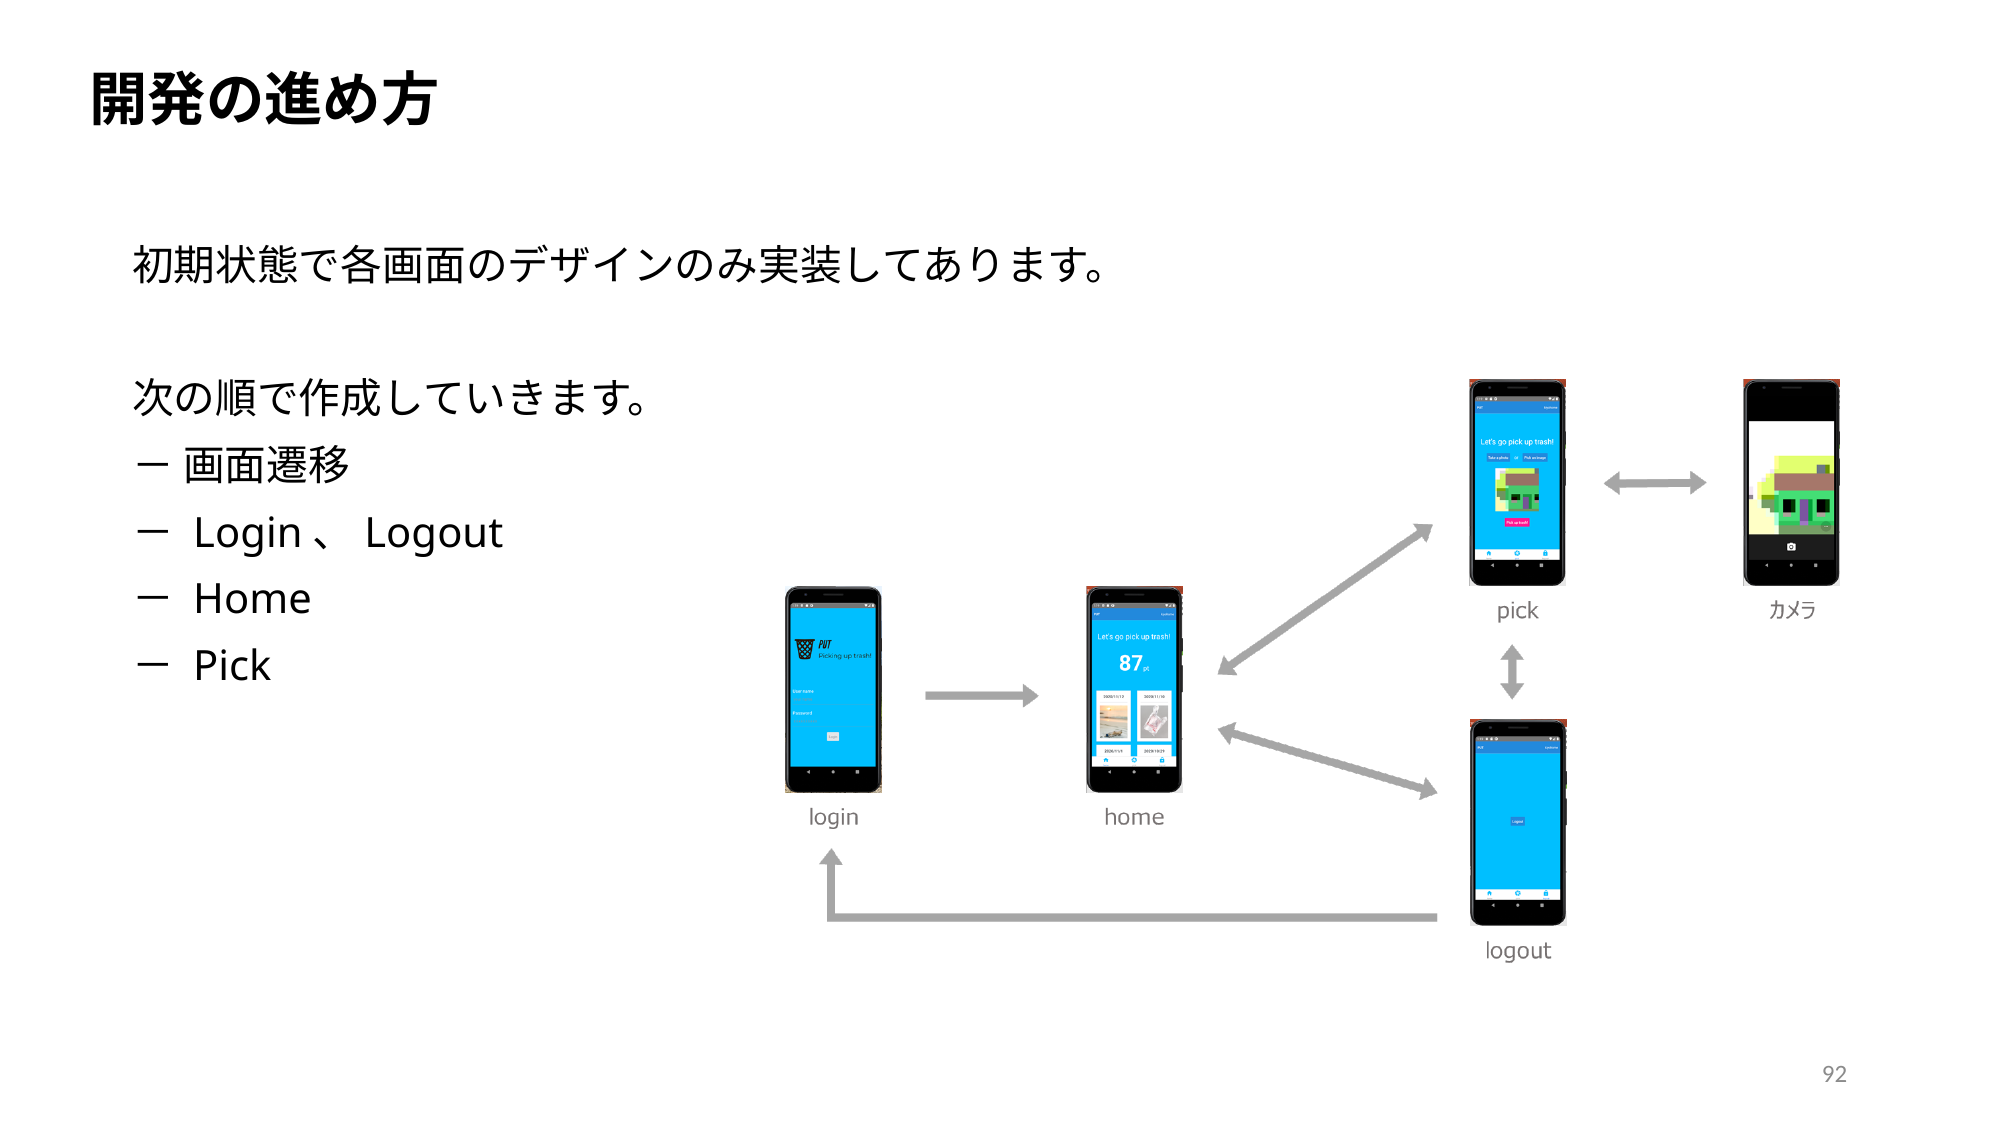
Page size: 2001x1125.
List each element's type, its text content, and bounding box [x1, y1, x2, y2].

text_box 開発の進め方 [74, 54, 1454, 140]
text_box 初期状態で各画面のデザインのみ実装してあります。 次の順で作成していきます。 － 画面遷移 － Login、Logout － Home － Pick [117, 214, 1904, 697]
slide_number 92 [1412, 1042, 1863, 1103]
picture [785, 379, 1840, 976]
